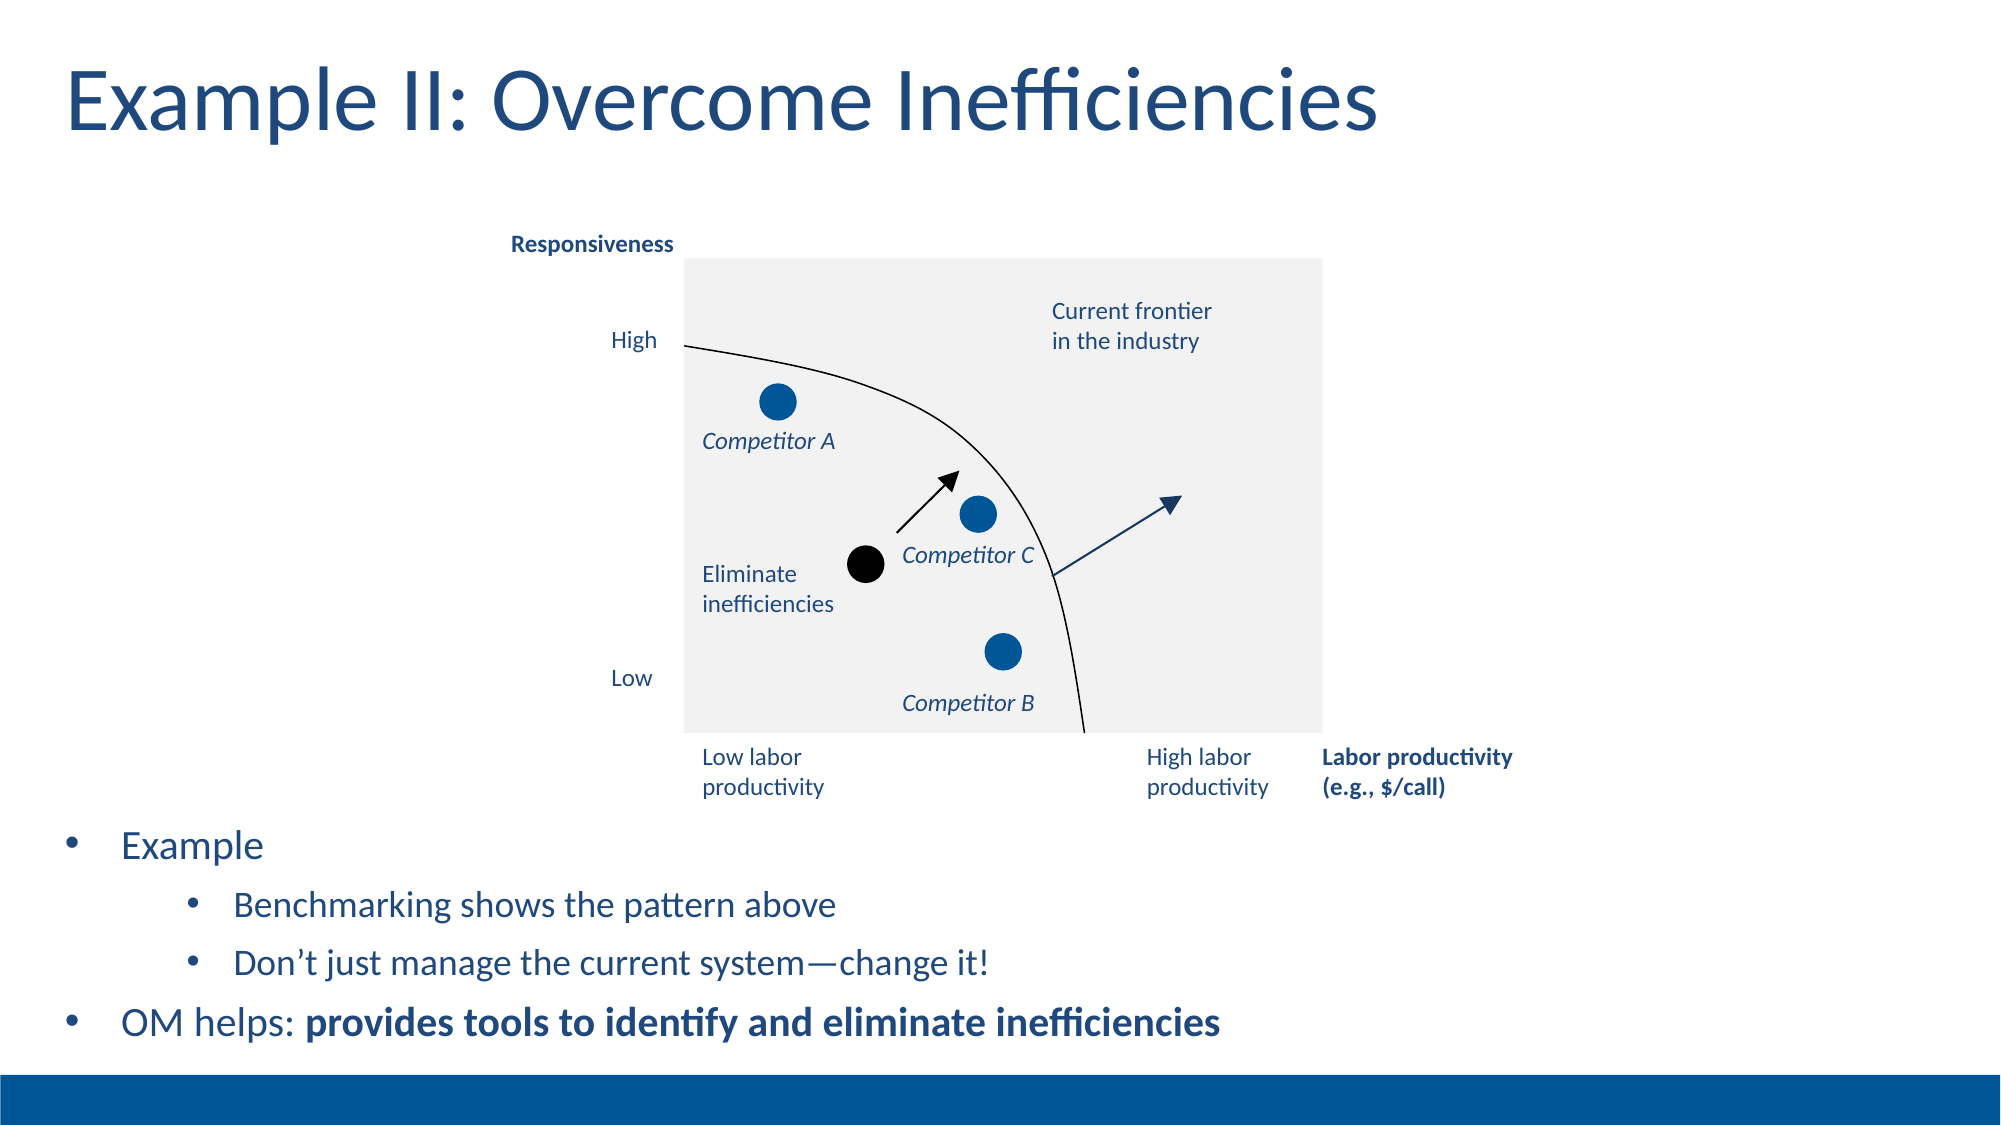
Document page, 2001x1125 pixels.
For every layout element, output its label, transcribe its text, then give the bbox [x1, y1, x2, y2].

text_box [496, 219, 1546, 810]
title Example II: Overcome Inefficiencies [50, 24, 1950, 163]
text_box Example Benchmarking shows the pattern above Don’t just manage the current system—change it! OM helps: provides tools to identify and eliminate inefficiencies [50, 810, 1950, 1064]
